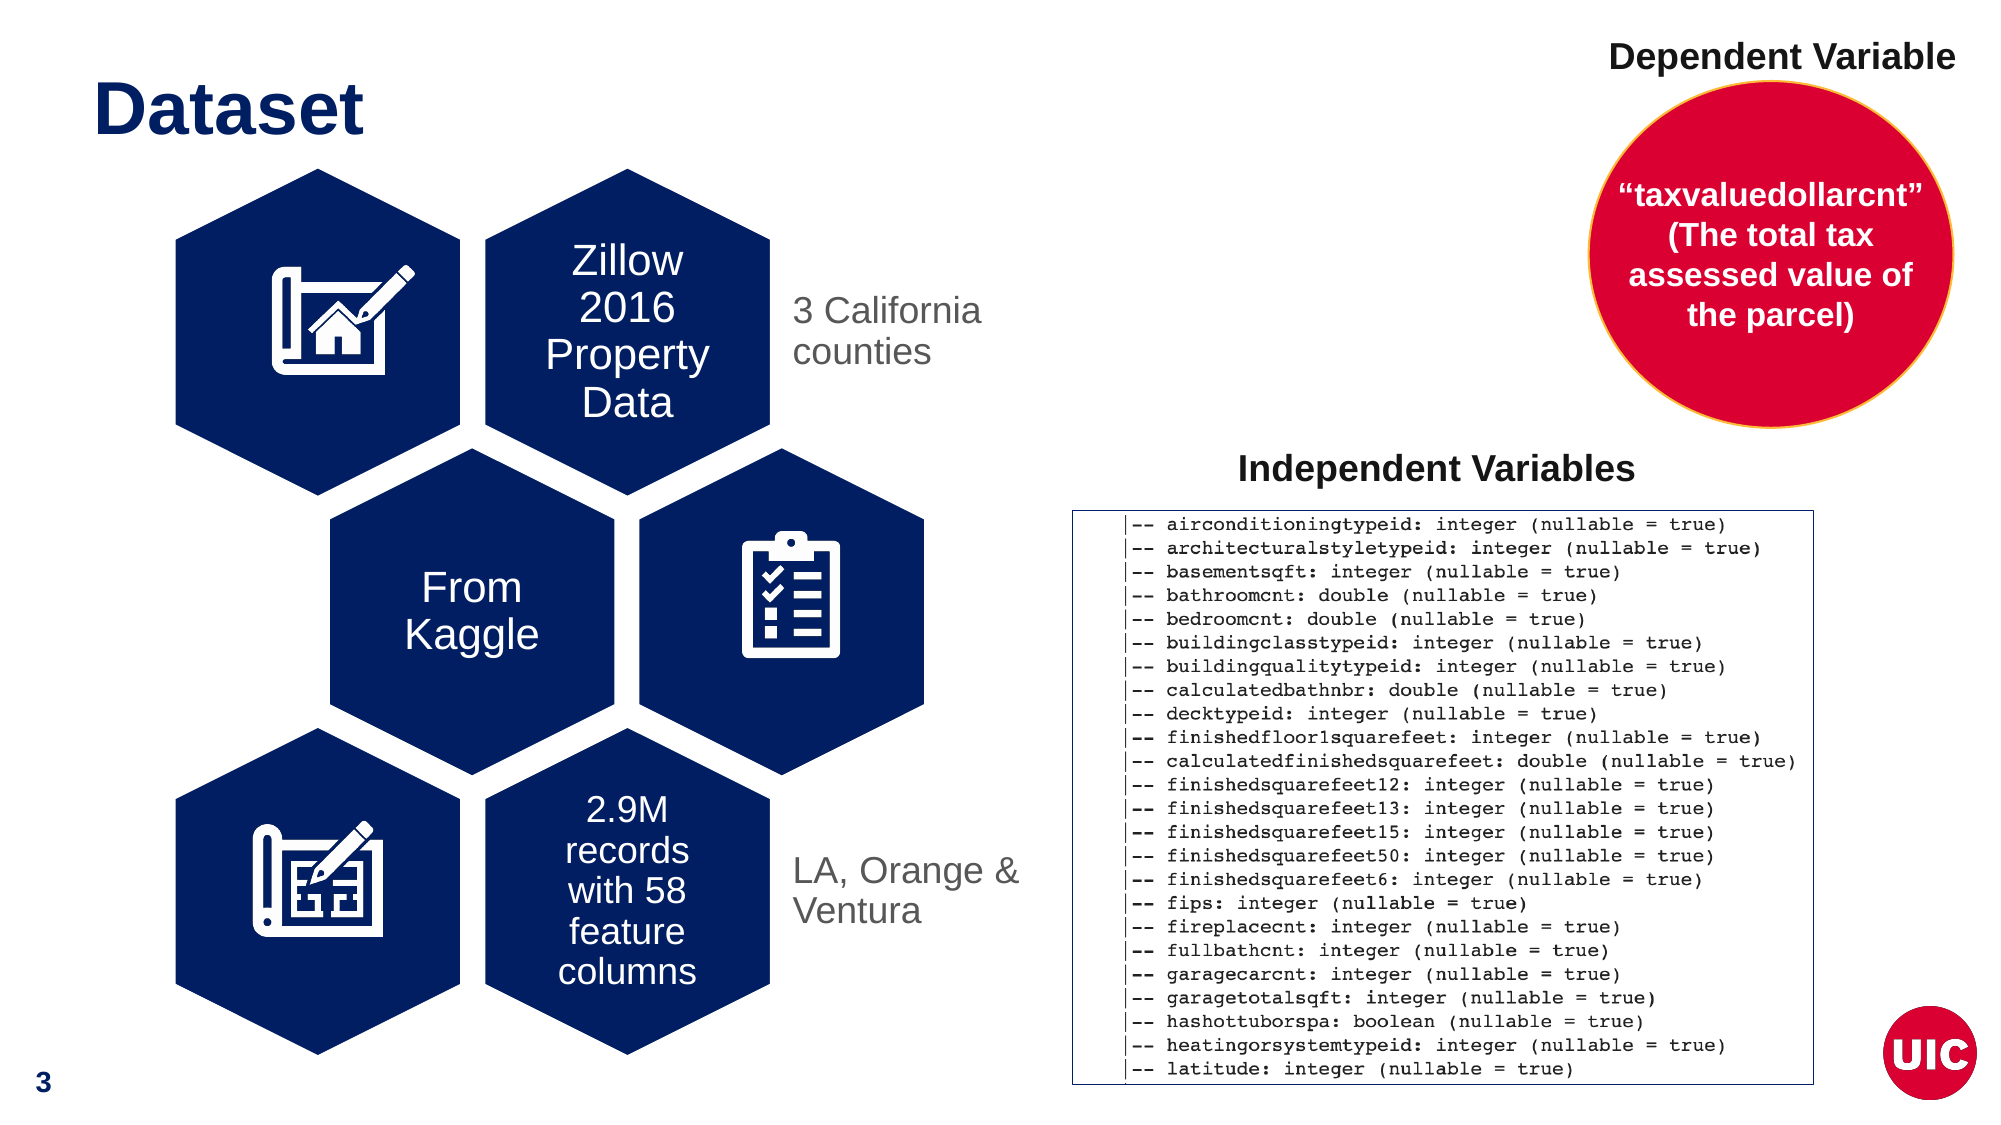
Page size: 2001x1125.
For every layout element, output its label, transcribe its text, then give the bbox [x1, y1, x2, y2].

text_box [1588, 216, 1593, 292]
title Dataset [93, 70, 1184, 204]
text_box [1613, 341, 1930, 428]
text_box [1949, 216, 1954, 293]
text_box Independent Variables [1222, 436, 1722, 509]
picture [715, 519, 867, 671]
text_box [1614, 81, 1928, 166]
picture [241, 804, 393, 955]
picture [266, 245, 417, 396]
text_box “taxvaluedollarcnt” (The total tax assessed value of the parcel) [1593, 166, 1949, 341]
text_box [0, 167, 1148, 1057]
picture [1880, 1004, 1980, 1102]
text_box Dependent Variable [1593, 24, 1980, 130]
picture [1072, 510, 1813, 1085]
